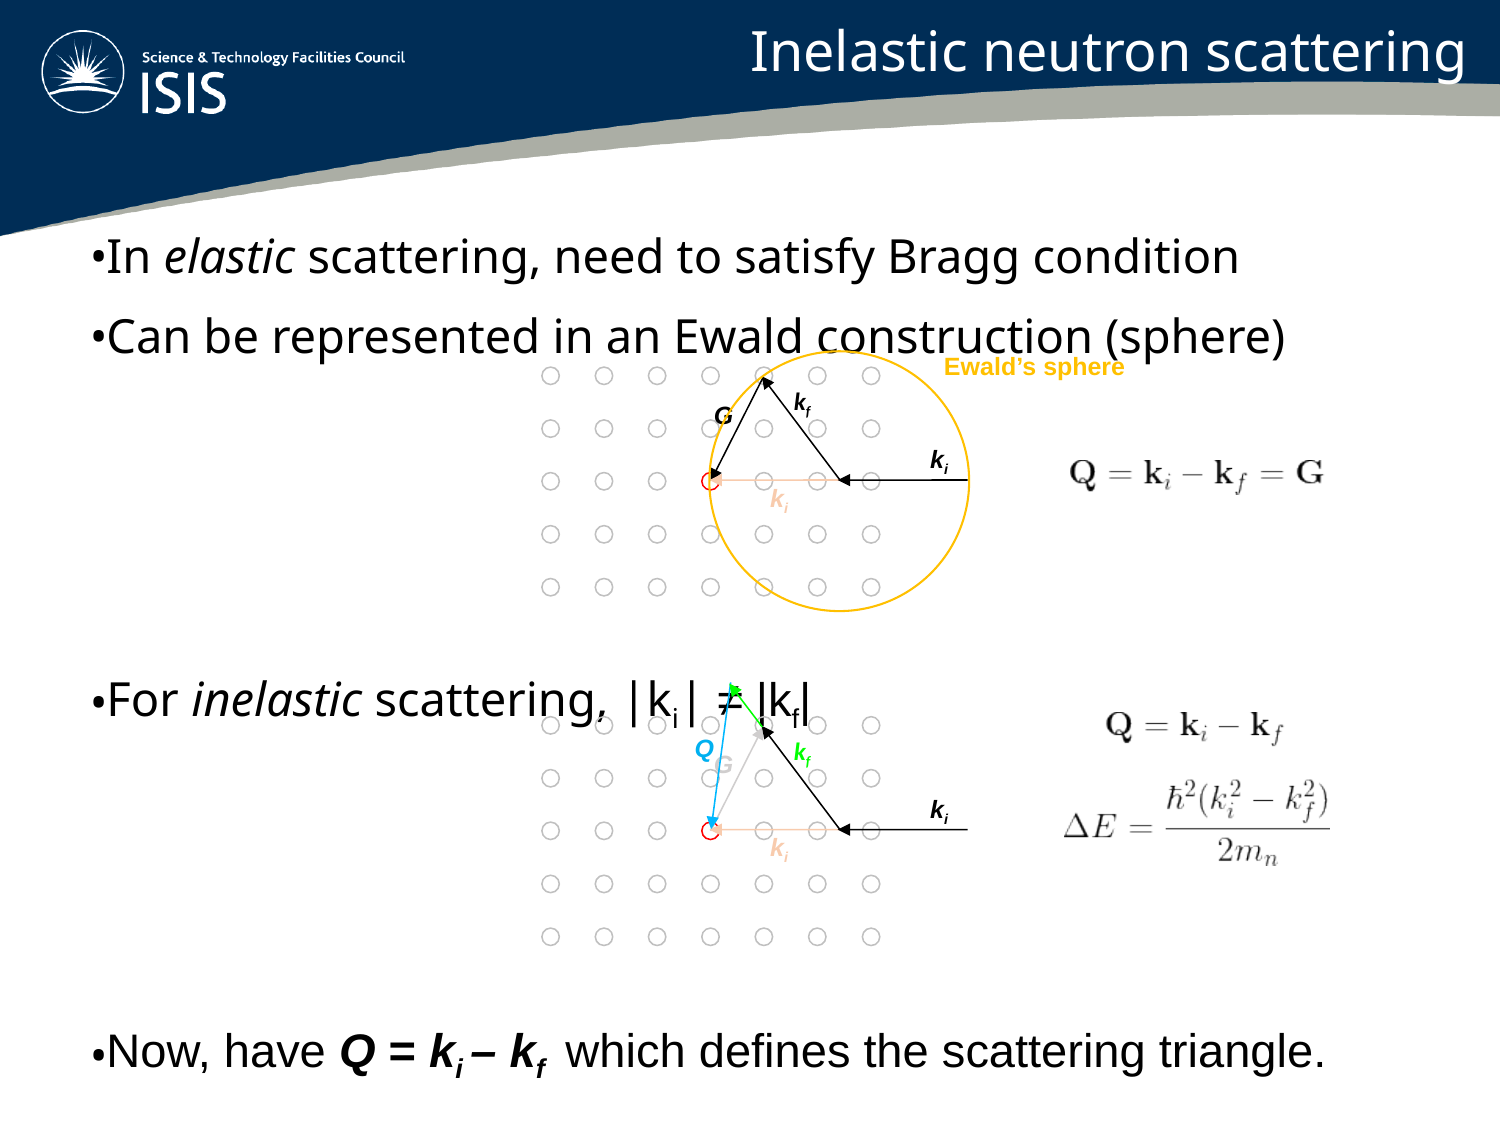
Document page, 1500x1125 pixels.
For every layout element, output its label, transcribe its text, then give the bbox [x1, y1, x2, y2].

picture [1069, 460, 1325, 495]
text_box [541, 343, 1147, 612]
picture [0, 0, 1500, 302]
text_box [541, 682, 1001, 946]
text_box Inelastic neutron scattering [442, 3, 1483, 96]
list In elastic scattering, need to satisfy Bragg condition Can be represented in an Ewald construction (sphere) For inelastic scattering, |ki| ≠ |kf| Now, have Q = ki – kf which defines the scattering triangle. [75, 215, 1440, 1098]
picture [1064, 712, 1330, 866]
